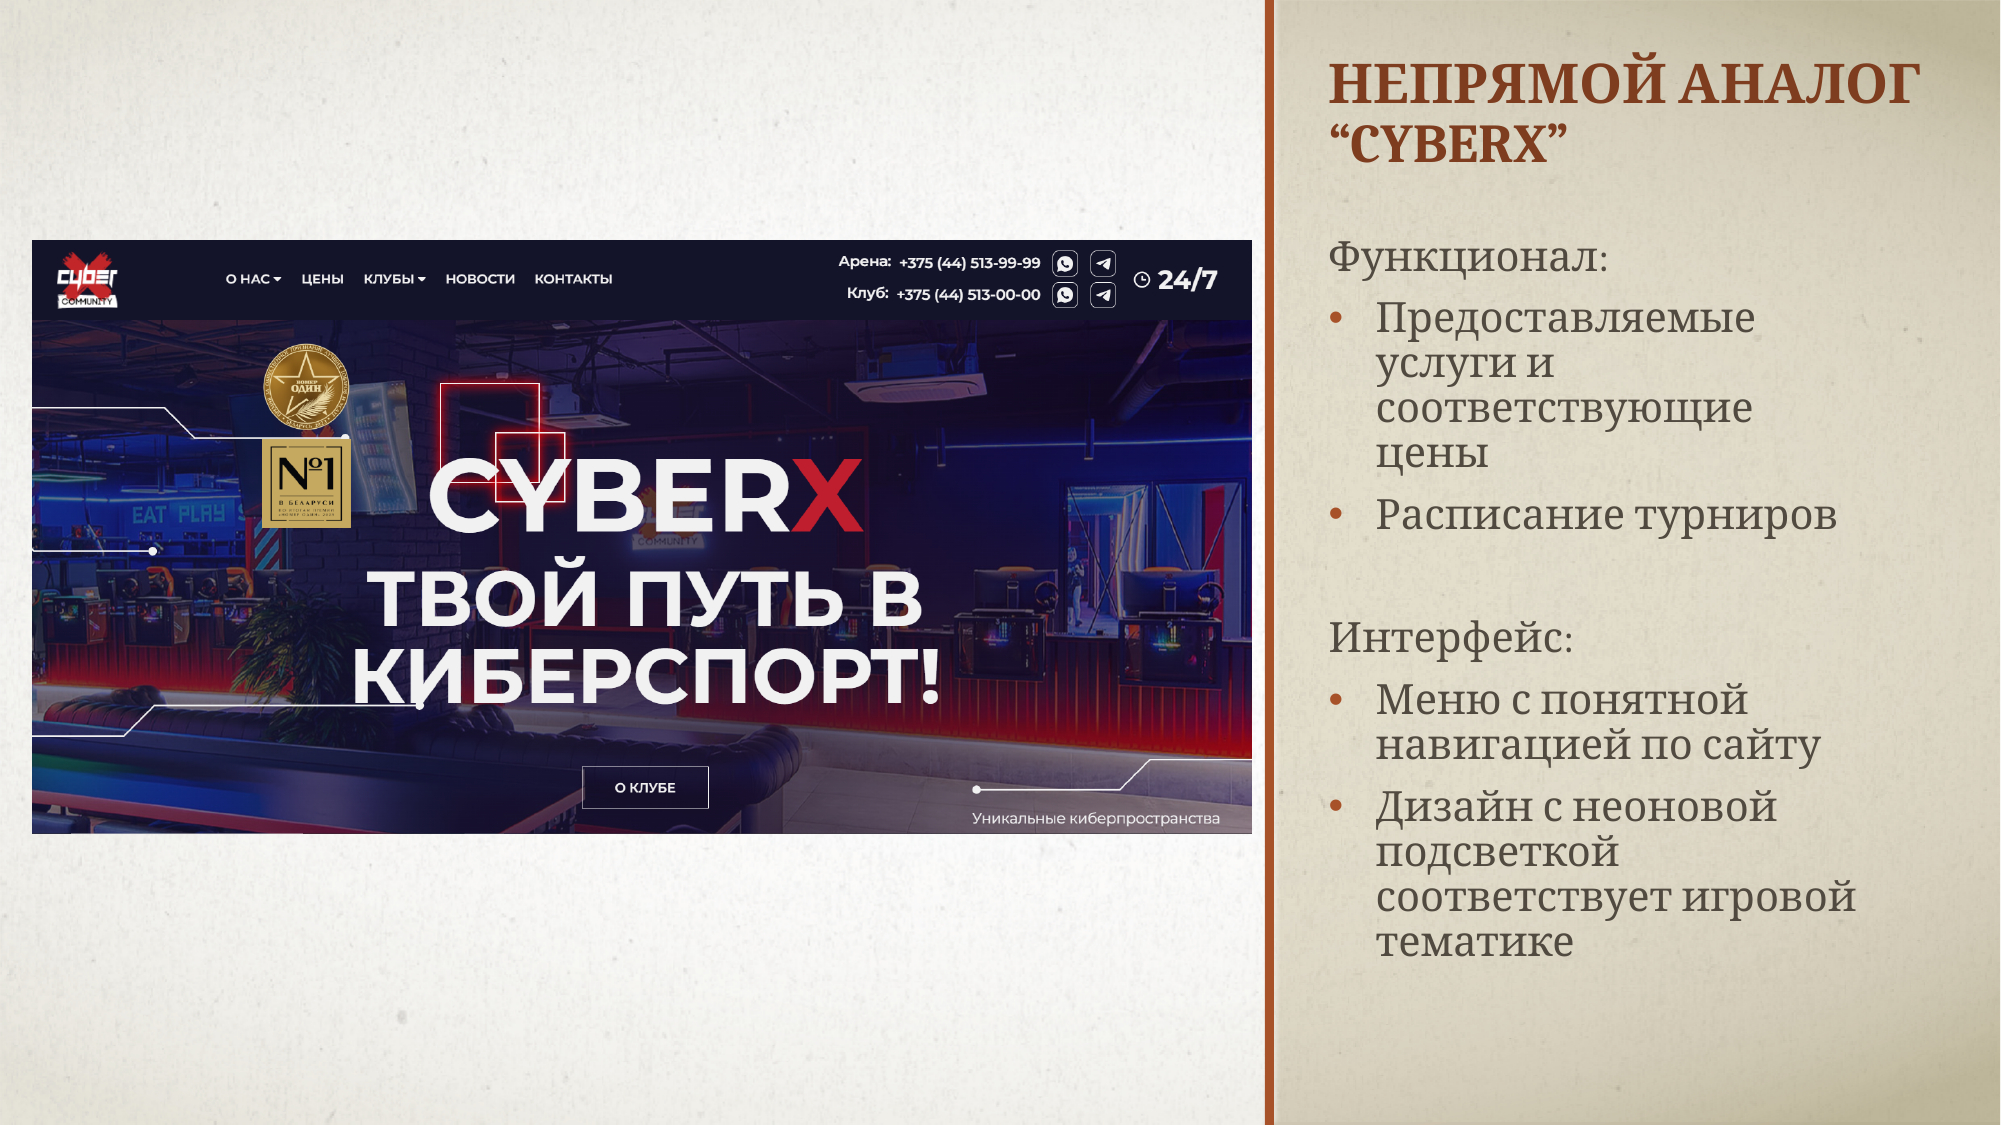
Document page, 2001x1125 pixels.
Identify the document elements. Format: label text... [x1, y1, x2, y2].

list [32, 240, 1252, 834]
picture [1274, 0, 2001, 1125]
list Функционал: Предоставляемые услуги и соответствующие цены Расписание турниров Интерфейс: Меню с понятной навигацией по сайту Дизайн с неоновой подсветкой соответствует игровой тематике [1313, 227, 1884, 1067]
title НЕПРЯМОЙ аналог “CyberX” [1313, 32, 1972, 182]
picture [0, 0, 1264, 1125]
